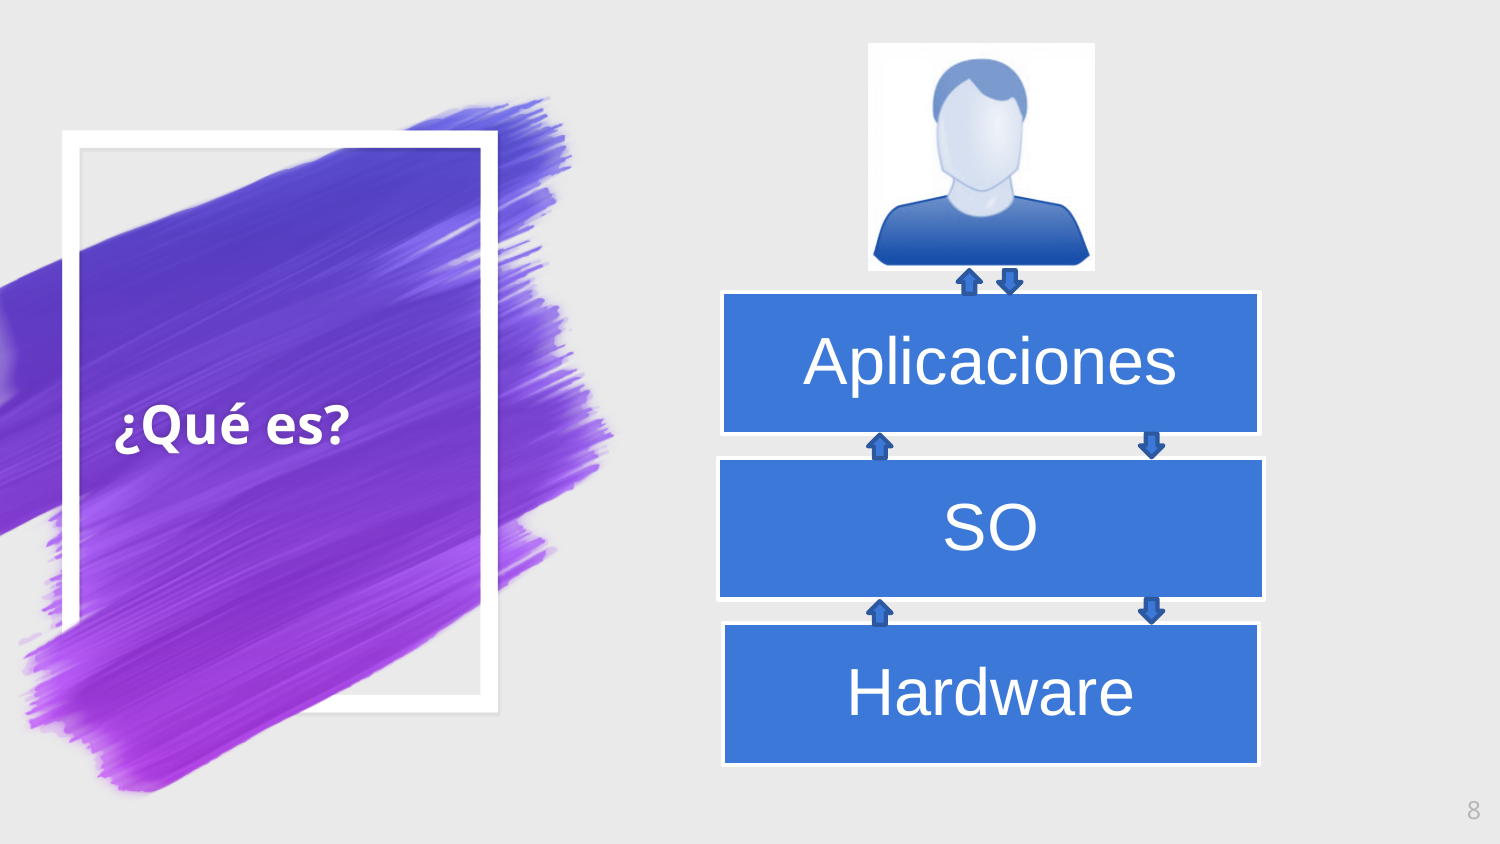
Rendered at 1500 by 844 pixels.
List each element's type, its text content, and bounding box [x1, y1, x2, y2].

picture [0, 0, 1500, 844]
text_box [955, 279, 984, 290]
text_box [996, 279, 1024, 290]
slide_number 8 [1391, 779, 1482, 844]
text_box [501, 291, 1481, 766]
title ¿Qué es? [114, 149, 447, 696]
